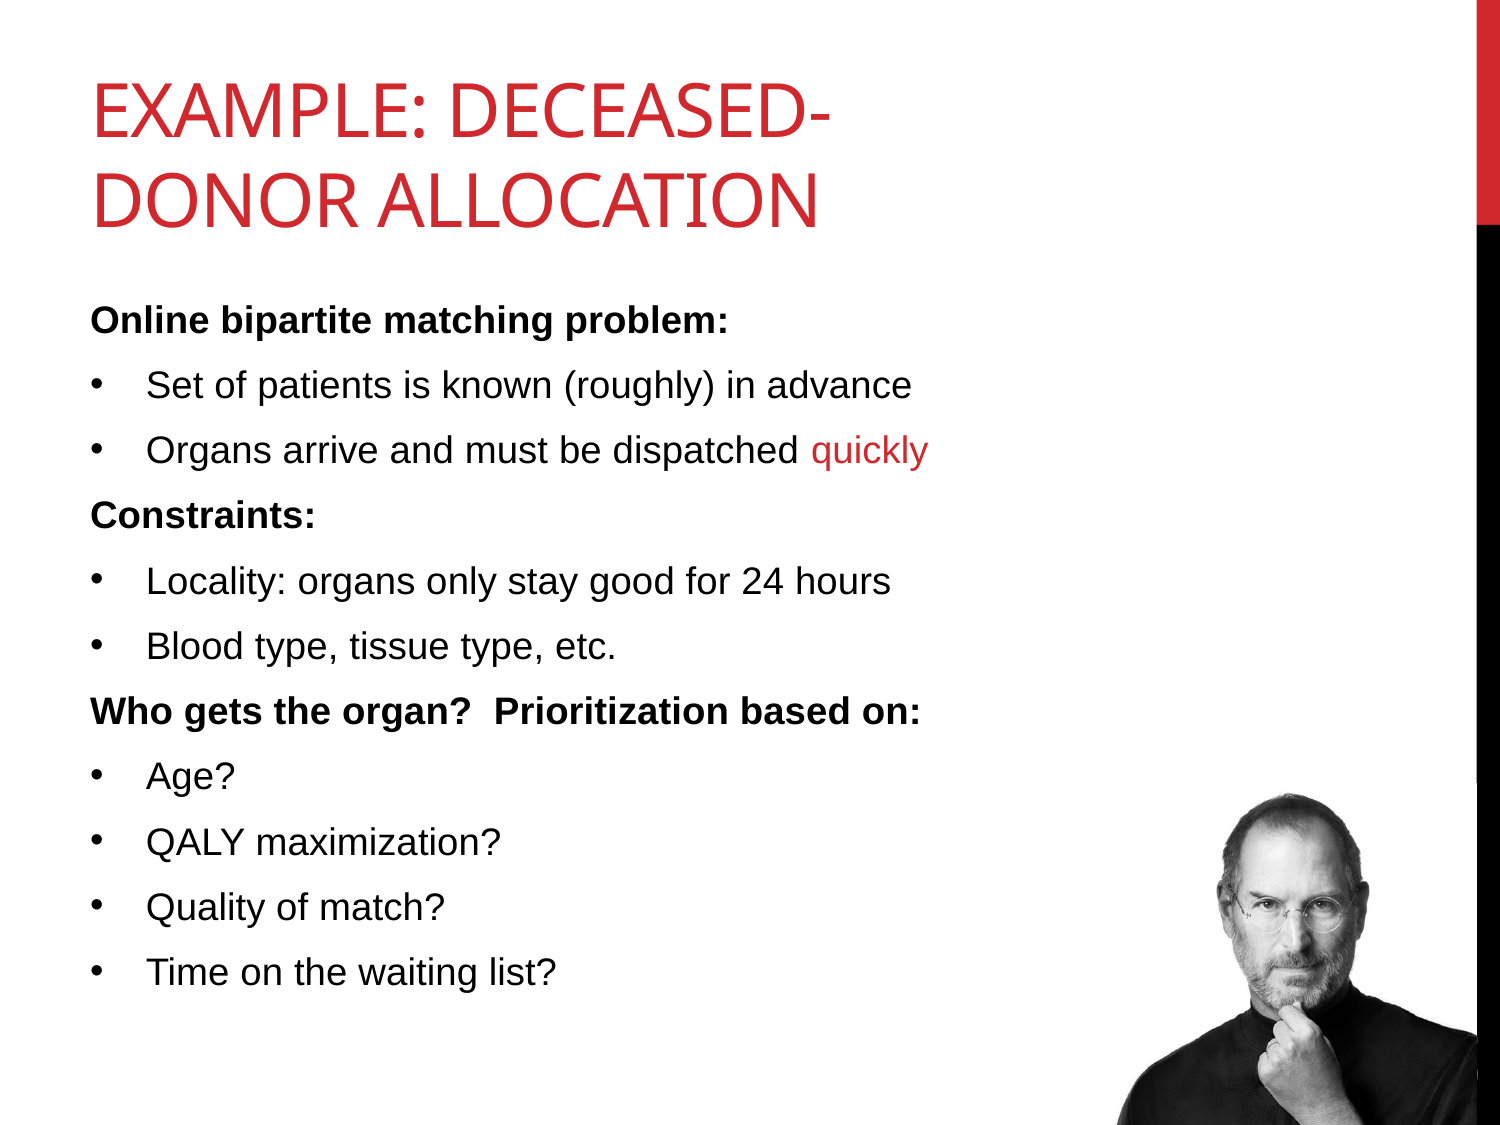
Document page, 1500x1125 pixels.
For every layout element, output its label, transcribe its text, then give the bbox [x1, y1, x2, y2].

picture [893, 782, 1478, 1125]
title Example: Deceased-Donor Allocation [75, 25, 1025, 250]
list Online bipartite matching problem: Set of patients is known (roughly) in advance Organs arrive and must be dispatched quickly Constraints: Locality: organs only stay good for 24 hours Blood type, tissue type, etc. Who gets the organ? Prioritization based on: Age? QALY maximization? Quality of match? Time on the waiting list? [75, 287, 1325, 1005]
